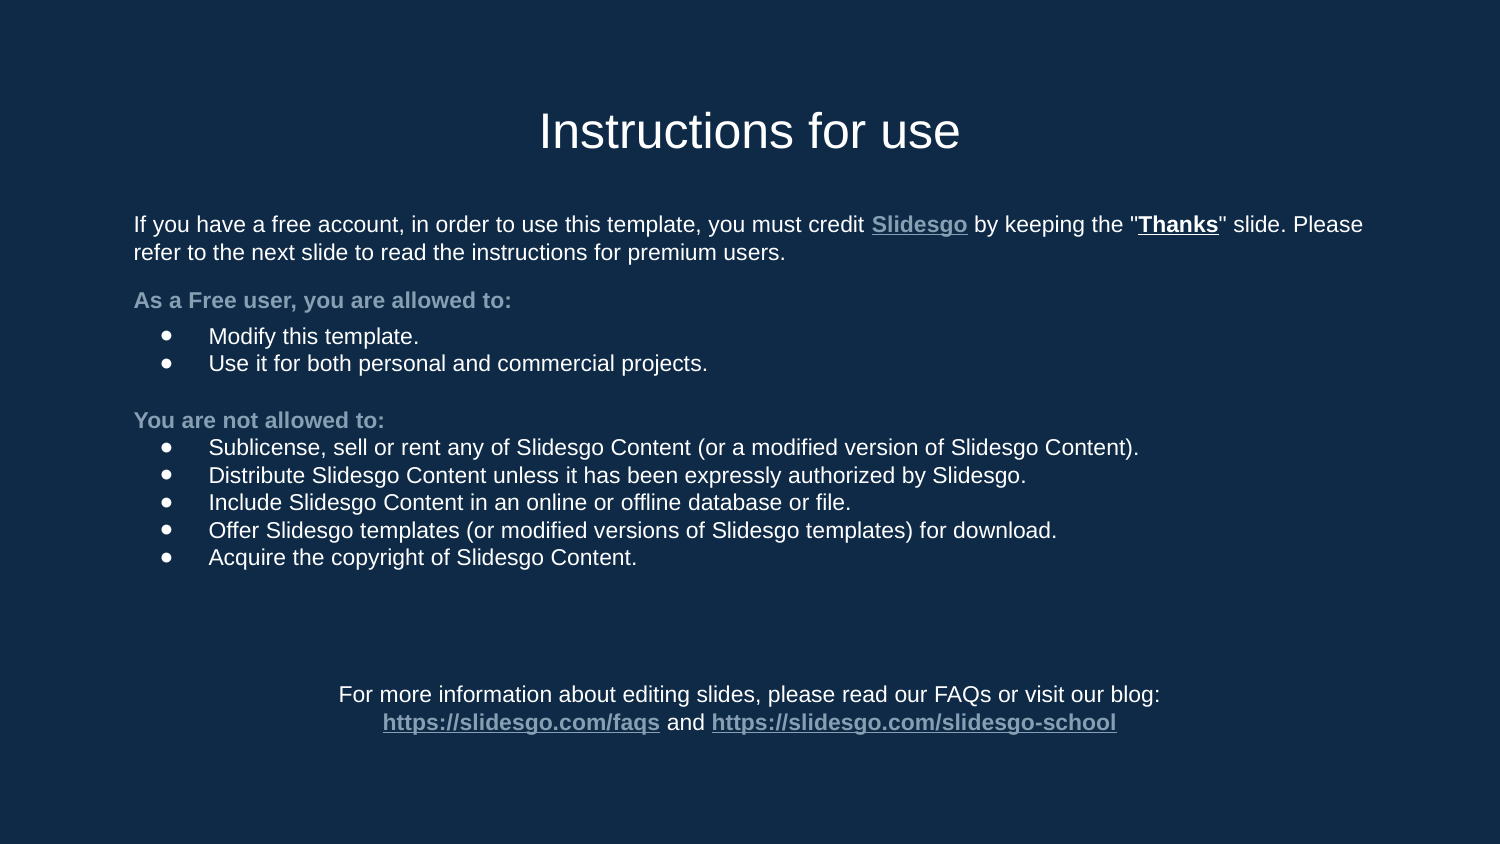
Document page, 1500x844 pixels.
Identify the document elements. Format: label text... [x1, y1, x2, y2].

text_box If you have a free account, in order to use this template, you must credit Slidesgo by keeping the "Thanks" slide. Please refer to the next slide to read the instructions for premium users. As a Free user, you are allowed to: Modify this template. Use it for both personal and commercial projects. You are not allowed to: Sublicense, sell or rent any of Slidesgo Content (or a modified version of Slidesgo Content). Distribute Slidesgo Content unless it has been expressly authorized by Slidesgo. Include Slidesgo Content in an online or offline database or file. Offer Slidesgo templates (or modified versions of Slidesgo templates) for download. Acquire the copyright of Slidesgo Content. For more information about editing slides, please read our FAQs or visit our blog: https://slidesgo.com/faqs and https://slidesgo.com/slidesgo-school [118, 194, 1382, 760]
title Instructions for use [118, 83, 1382, 163]
